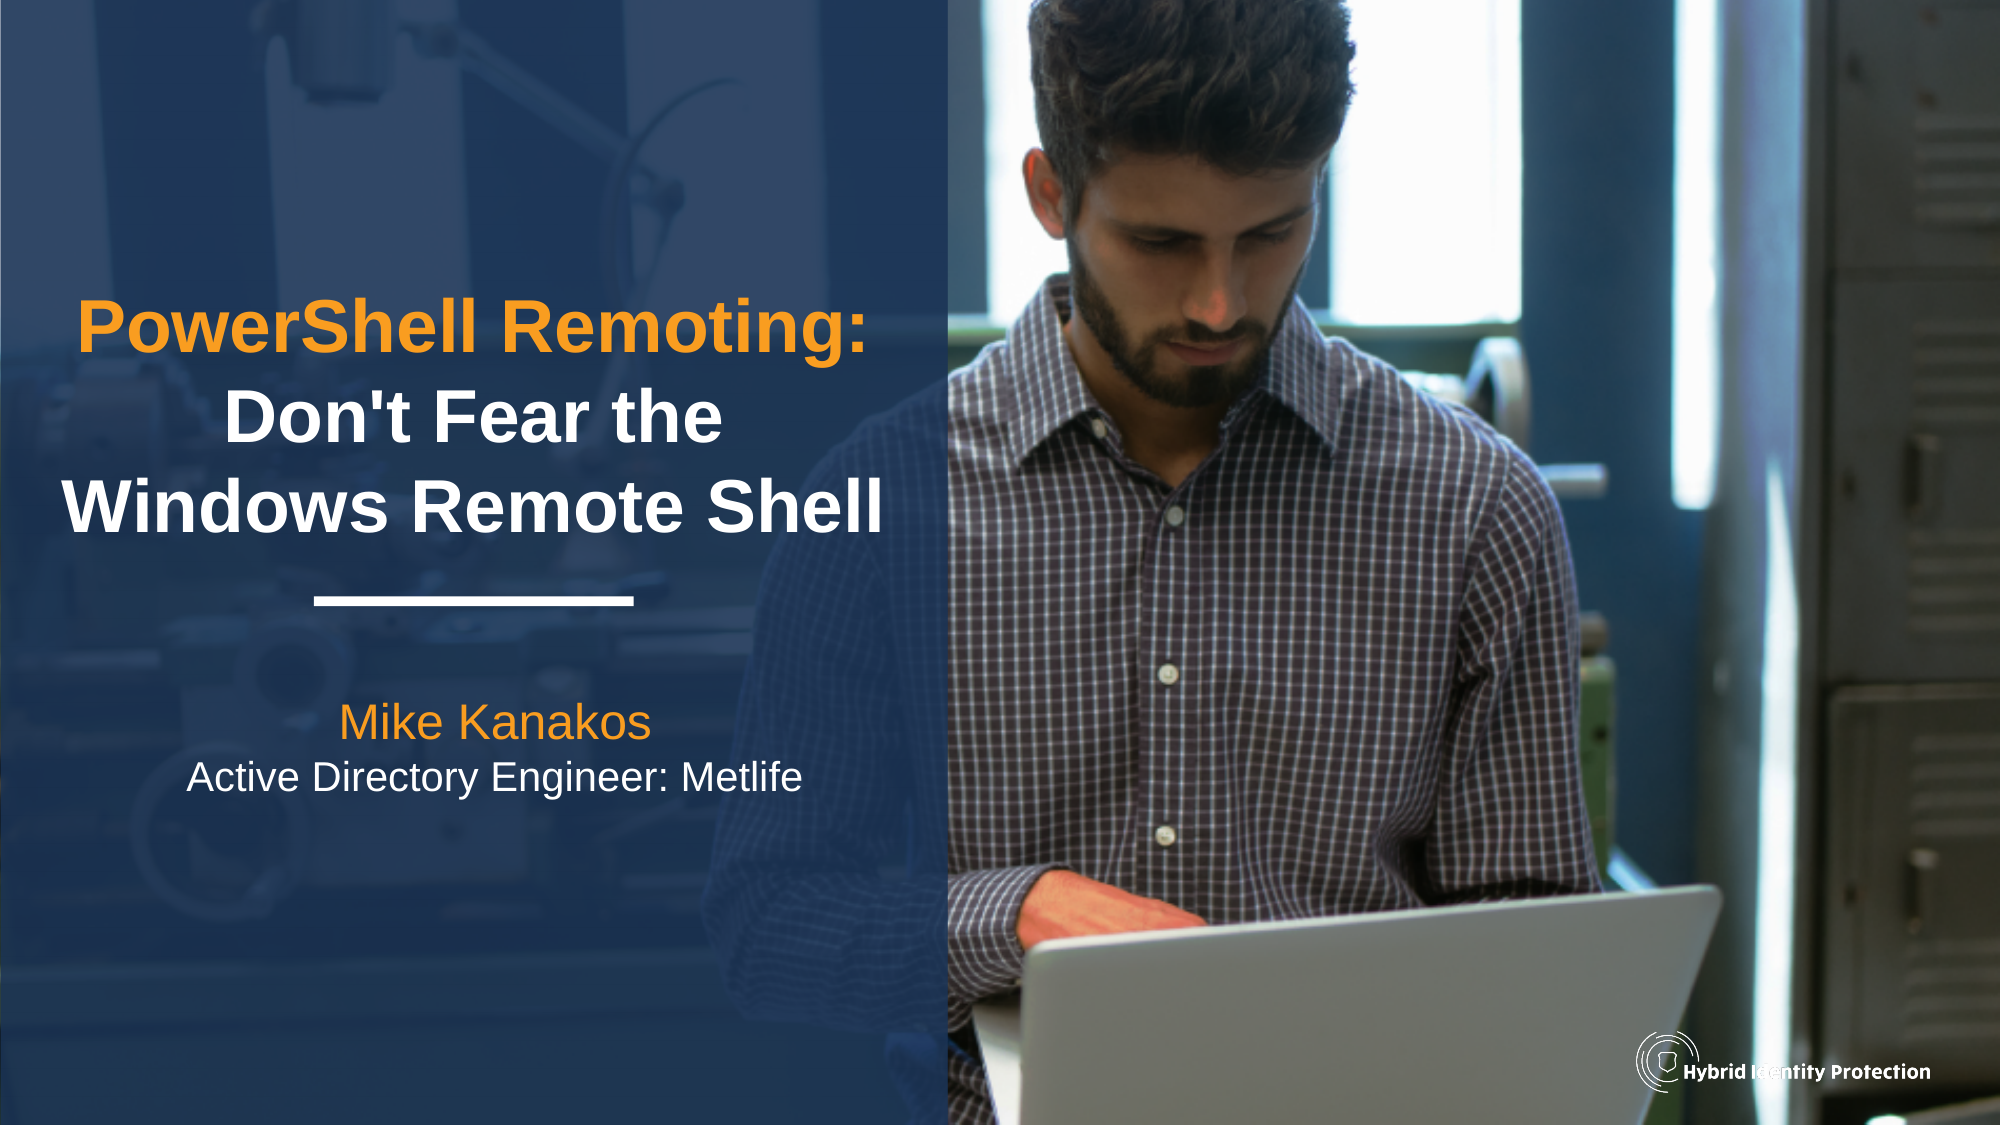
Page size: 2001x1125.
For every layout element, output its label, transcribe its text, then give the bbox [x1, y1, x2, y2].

picture [0, 0, 2000, 1125]
text_box PowerShell Remoting: Don't Fear the Windows Remote Shell [40, 270, 907, 556]
text_box Mike Kanakos Active Directory Engineer: Metlife [83, 682, 907, 807]
text_box [313, 595, 635, 607]
